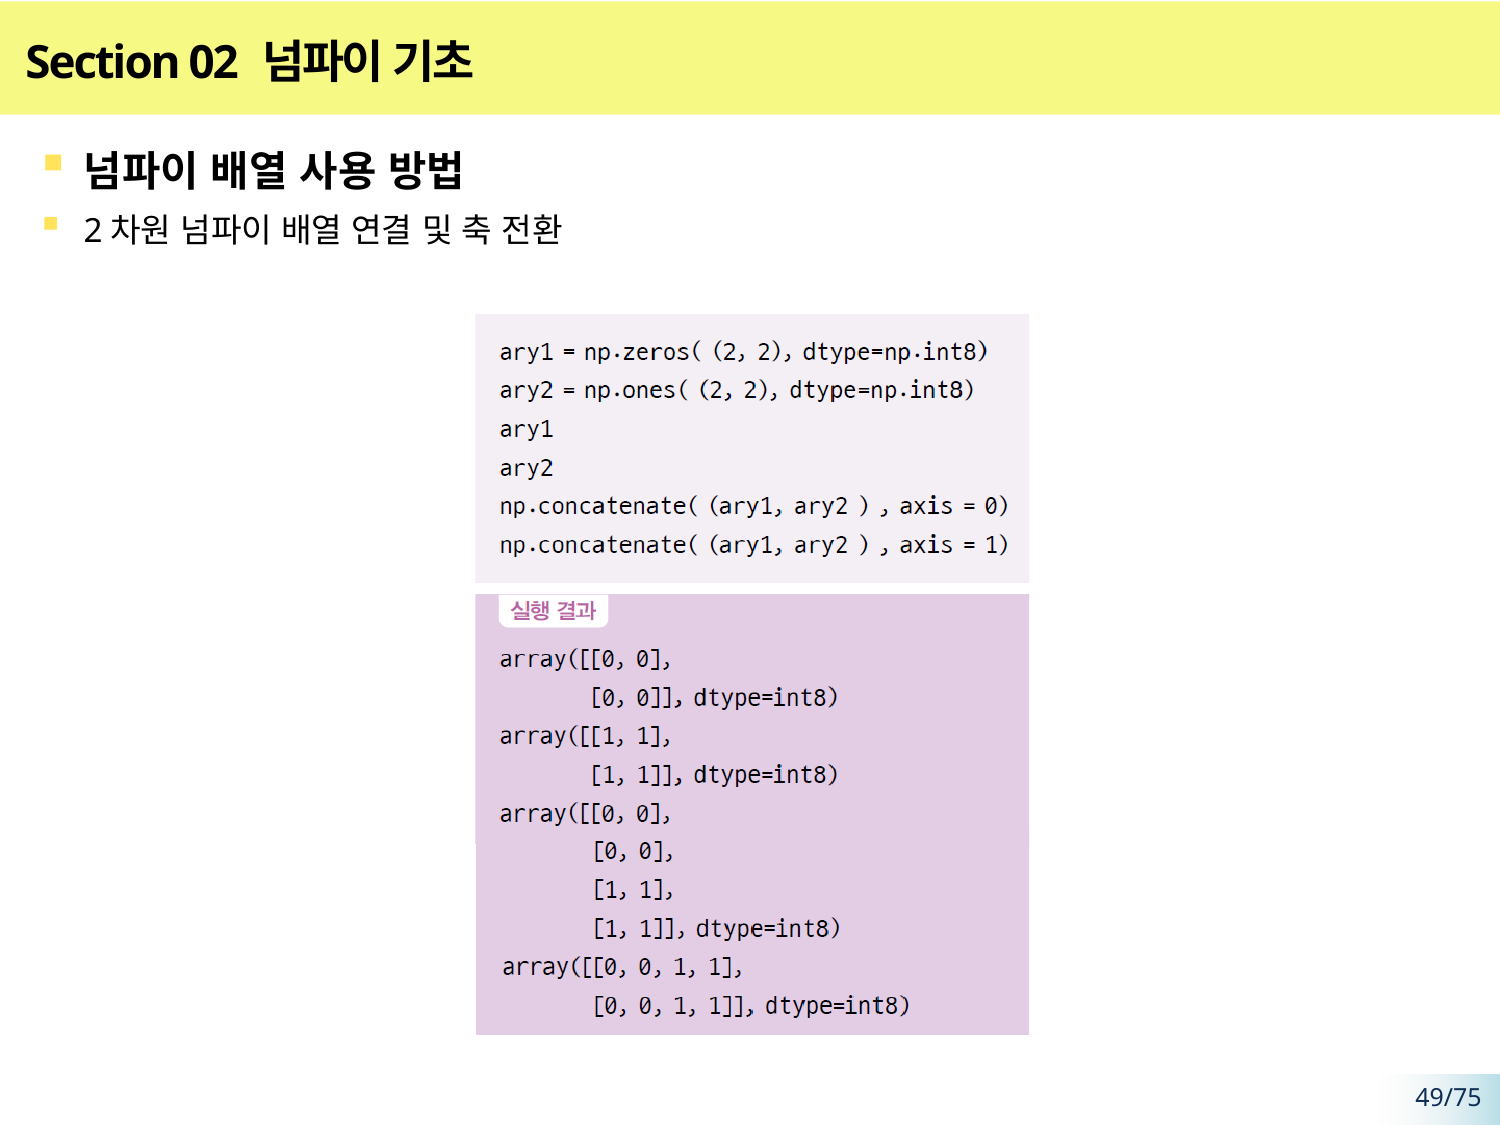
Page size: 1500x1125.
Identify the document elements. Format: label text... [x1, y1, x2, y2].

title Section 02 넘파이 기초 [10, 21, 1288, 99]
list 넘파이 배열 사용 방법 2차원 넘파이 배열 연결 및 축 전환 [10, 126, 1481, 1057]
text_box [475, 314, 1030, 1036]
